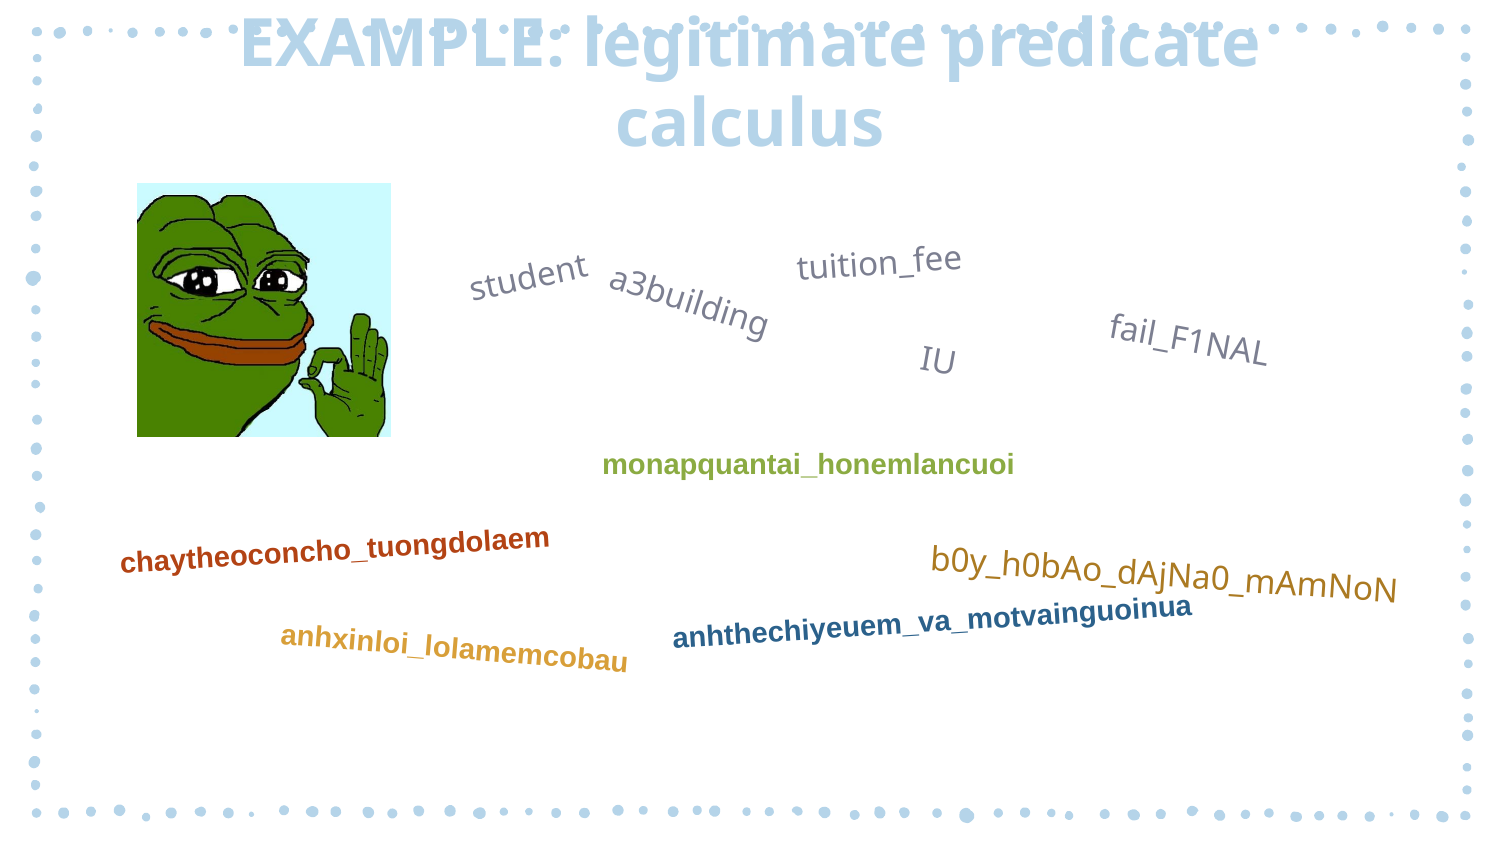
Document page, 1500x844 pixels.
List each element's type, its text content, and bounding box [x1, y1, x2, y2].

text_box anhthechiyeuem_va_motvainguoinua [656, 576, 1209, 663]
list student [442, 196, 651, 319]
text_box a3building [589, 244, 785, 356]
picture [137, 183, 392, 438]
text_box anhxinloi_lolamemcobau [264, 606, 646, 688]
text_box chaytheoconcho_tuongdolaem [103, 509, 567, 588]
text_box monapquantai_honemlancuoi [587, 437, 1031, 488]
text_box fail_F1NAL [1079, 267, 1376, 458]
text_box tuition_fee [777, 193, 1062, 356]
title EXAMPLE: legitimate predicate calculus [146, 33, 1354, 175]
text_box b0y_h0bAo_dAjNa0_mAmNoN [913, 508, 1417, 619]
text_box IU [899, 300, 1045, 419]
